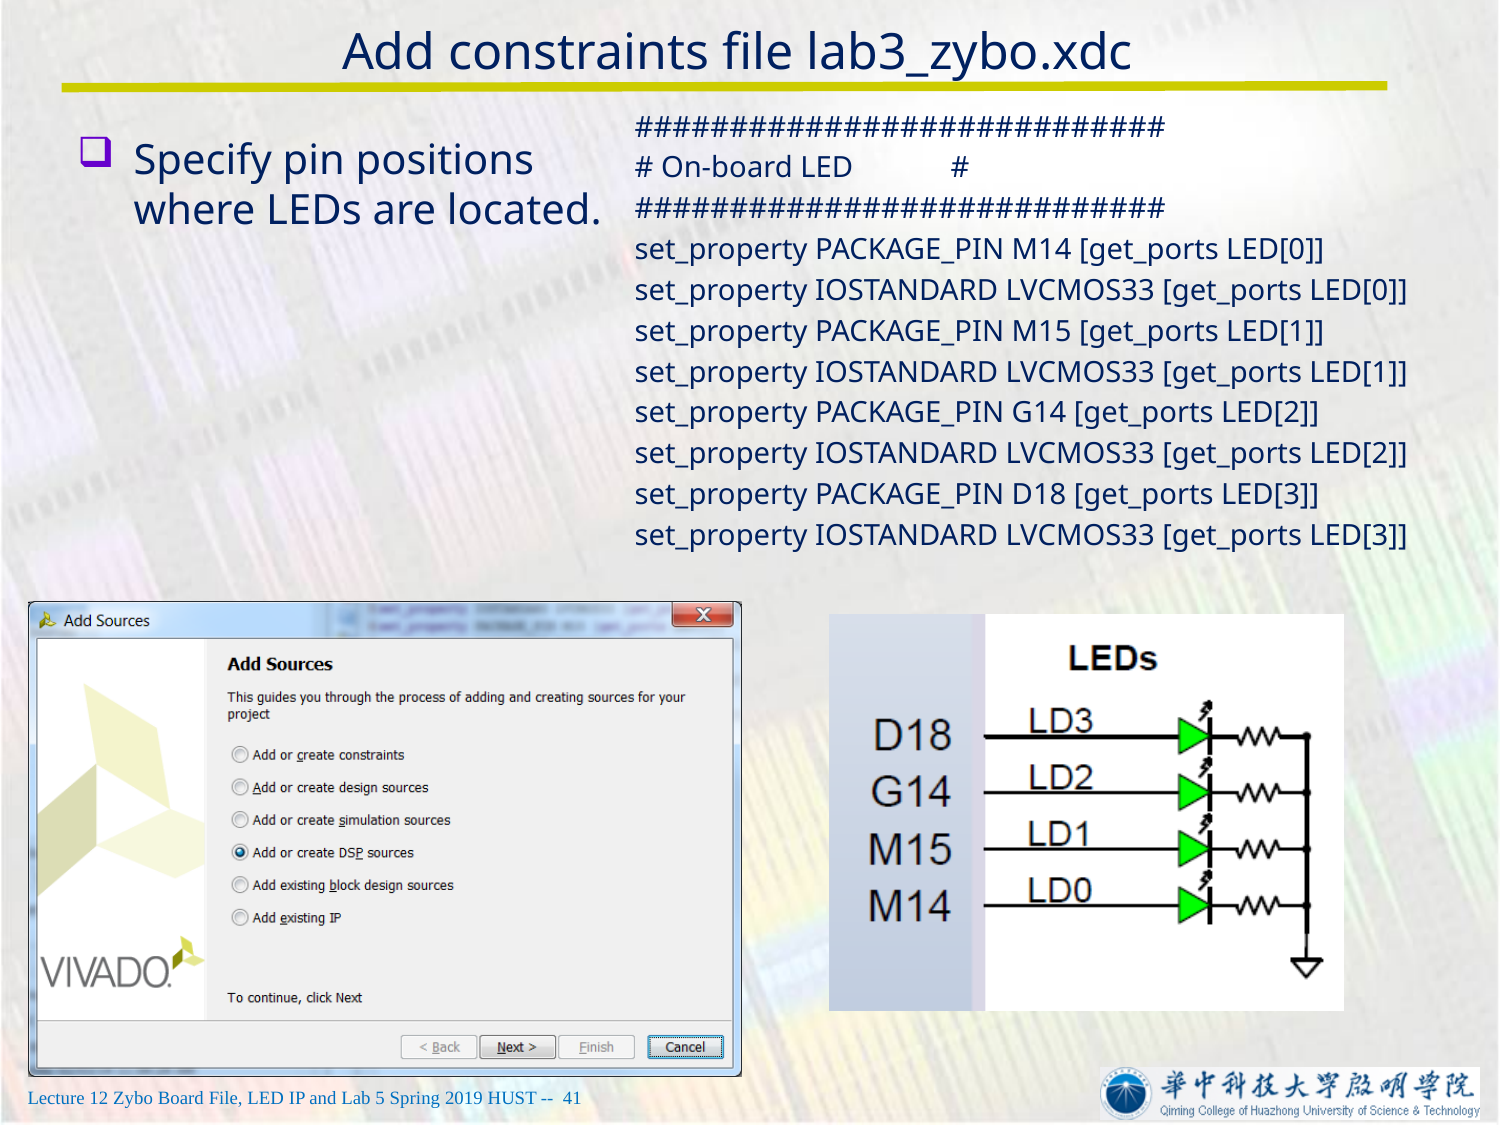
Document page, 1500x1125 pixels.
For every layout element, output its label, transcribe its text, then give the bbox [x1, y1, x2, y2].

picture [0, 0, 1500, 1125]
list Specify pin positions where LEDs are located. [62, 125, 725, 600]
text_box ############################ # On-board LED # ############################ set_property PACKAGE_PIN M14 [get_ports LED[0]] set_property IOSTANDARD LVCMOS33 [get_ports LED[0]] set_property PACKAGE_PIN M15 [get_ports LED[1]] set_property IOSTANDARD LVCMOS33 [get_ports LED[1]] set_property PACKAGE_PIN G14 [get_ports LED[2]] set_property IOSTANDARD LVCMOS33 [get_ports LED[2]] set_property PACKAGE_PIN D18 [get_ports LED[3]] set_property IOSTANDARD LVCMOS33 [get_ports LED[3]] [619, 100, 1445, 559]
title Add constraints file lab3_zybo.xdc [37, 21, 1438, 75]
